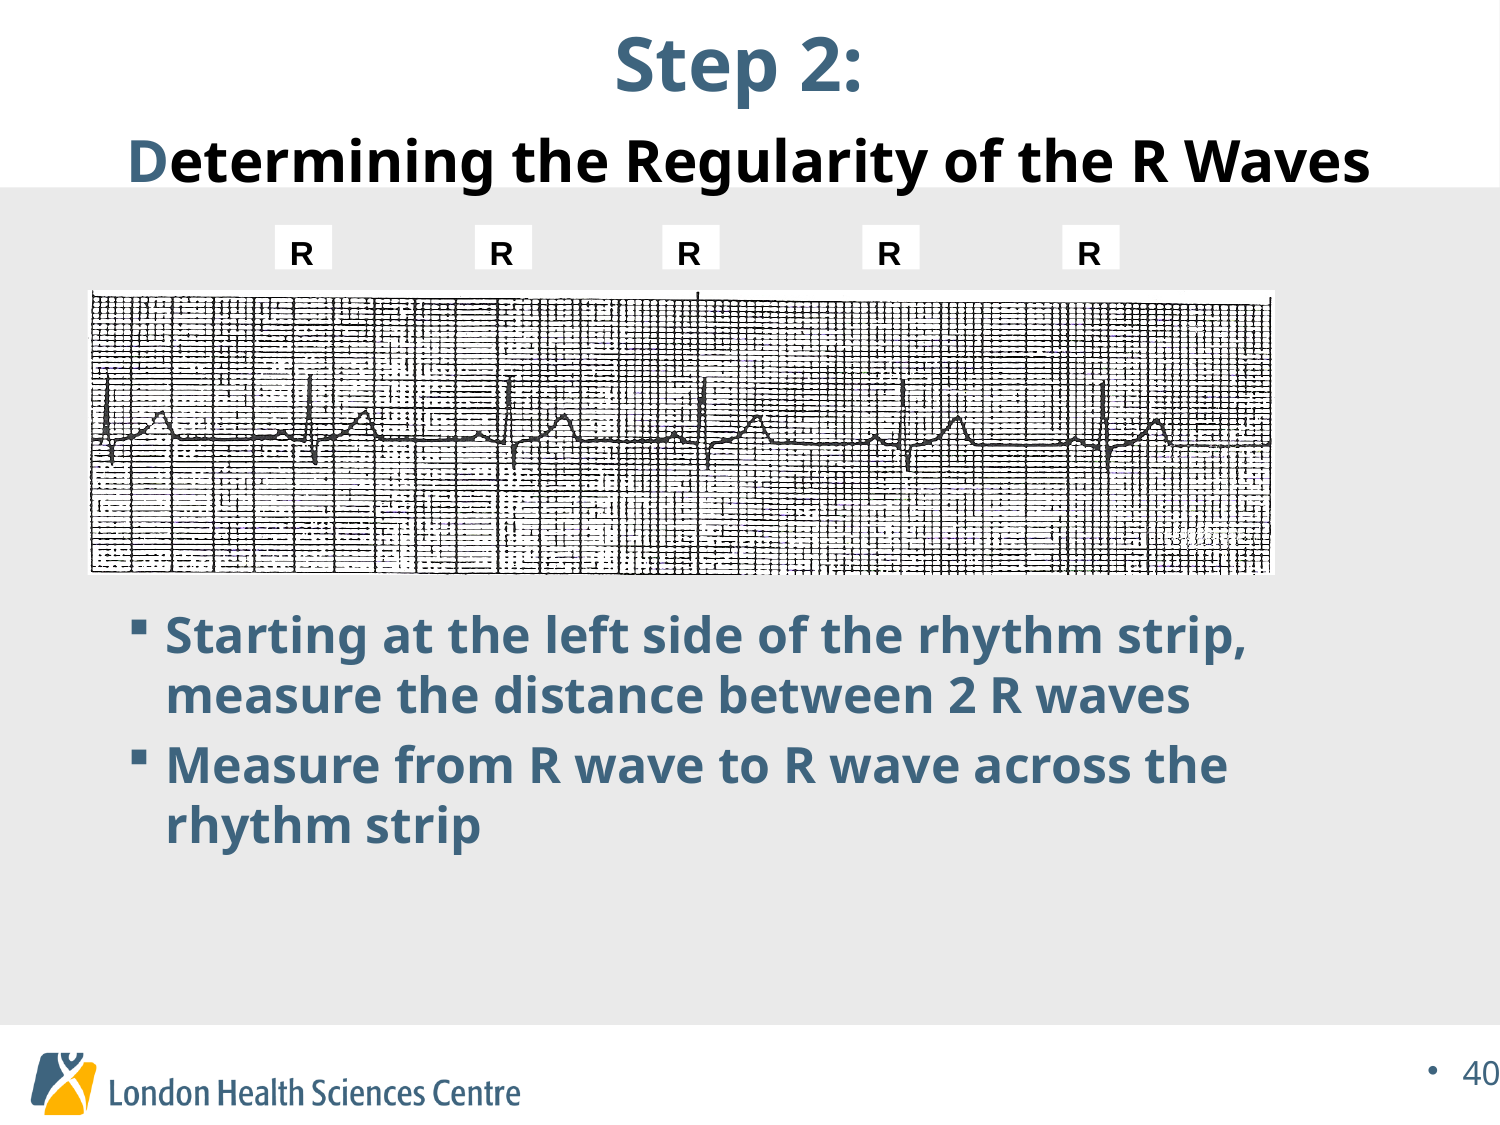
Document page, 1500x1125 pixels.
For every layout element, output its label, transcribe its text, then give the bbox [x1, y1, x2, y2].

list Starting at the left side of the rhythm strip, measure the distance between 2 R waves Measure from R wave to R wave across the rhythm strip [112, 270, 1388, 1006]
picture [12, 1034, 538, 1122]
text_box R [474, 224, 533, 270]
picture [87, 290, 1276, 576]
text_box R [862, 224, 920, 270]
text_box R [1062, 224, 1120, 270]
text_box R [662, 224, 720, 270]
title Step 2: Determining the Regularity of the R Waves [0, 0, 1500, 188]
text_box R [274, 224, 333, 270]
